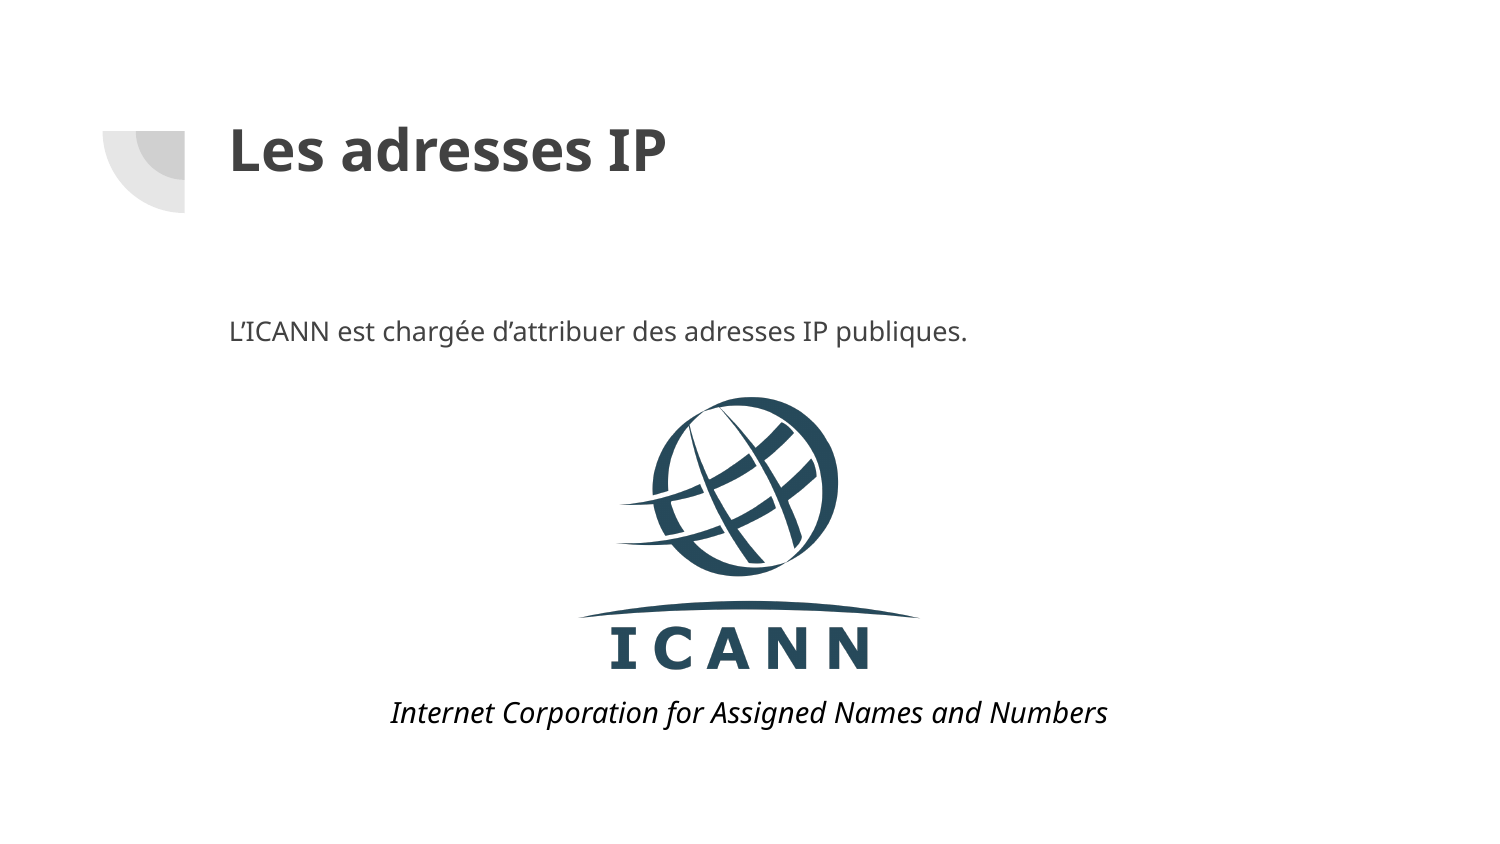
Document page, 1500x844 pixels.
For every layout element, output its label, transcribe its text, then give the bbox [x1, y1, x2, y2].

picture [577, 395, 923, 670]
list L’ICANN est chargée d’attribuer des adresses IP publiques. [213, 294, 1368, 364]
title Les adresses IP [213, 98, 1368, 263]
text_box Internet Corporation for Assigned Names and Numbers [317, 678, 1183, 744]
